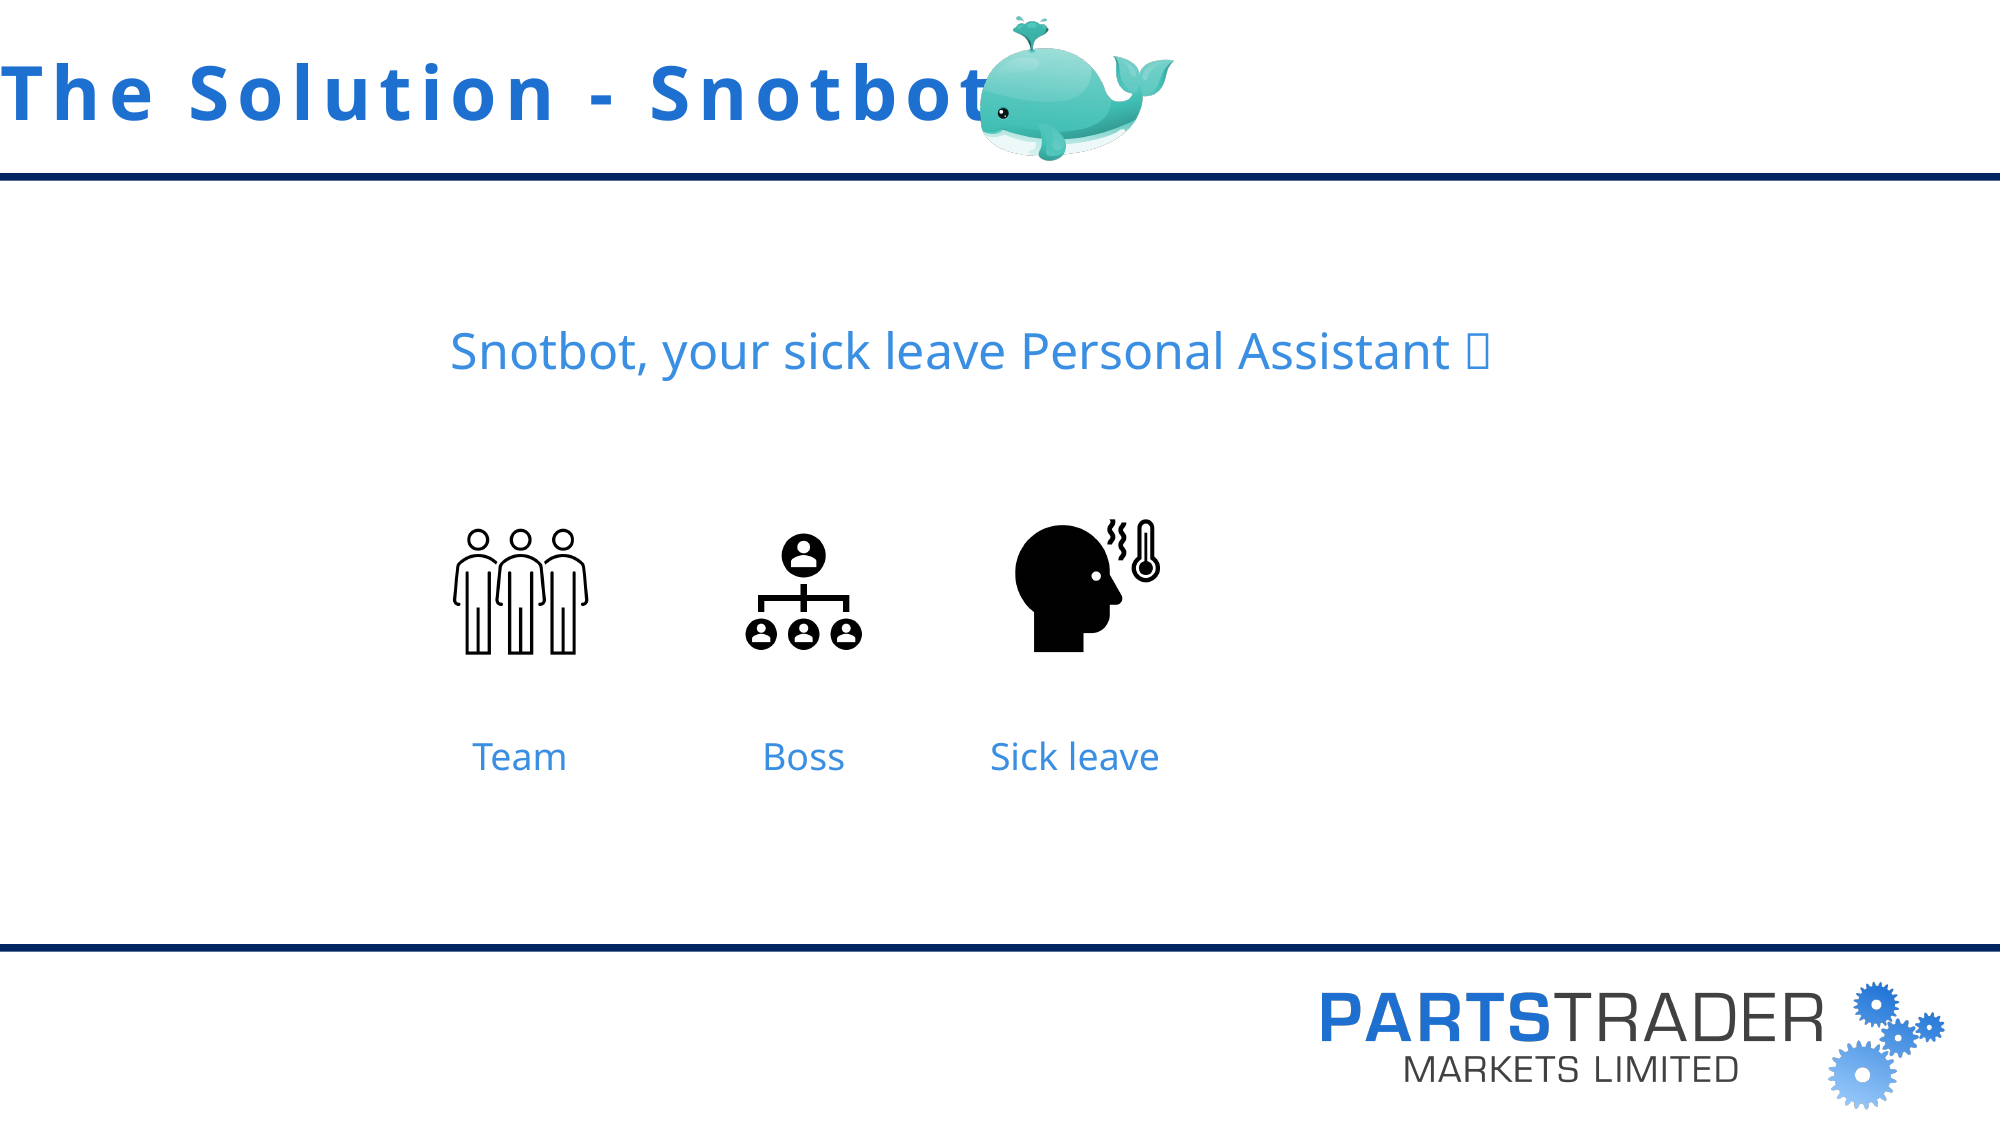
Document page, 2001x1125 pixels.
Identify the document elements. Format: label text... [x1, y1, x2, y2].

text_box Sick leave [975, 725, 1176, 785]
text_box Boss [747, 725, 861, 785]
text_box [0, 943, 2000, 953]
text_box [0, 172, 2000, 182]
picture [1322, 981, 1945, 1110]
text_box Snotbot, your sick leave Personal Assistant 🙏 [435, 281, 1509, 387]
picture [971, 9, 1179, 169]
text_box The Solution - Snotbot [0, 37, 971, 143]
picture [445, 516, 596, 667]
picture [728, 516, 879, 667]
picture [1012, 516, 1163, 667]
text_box Team [457, 725, 583, 786]
